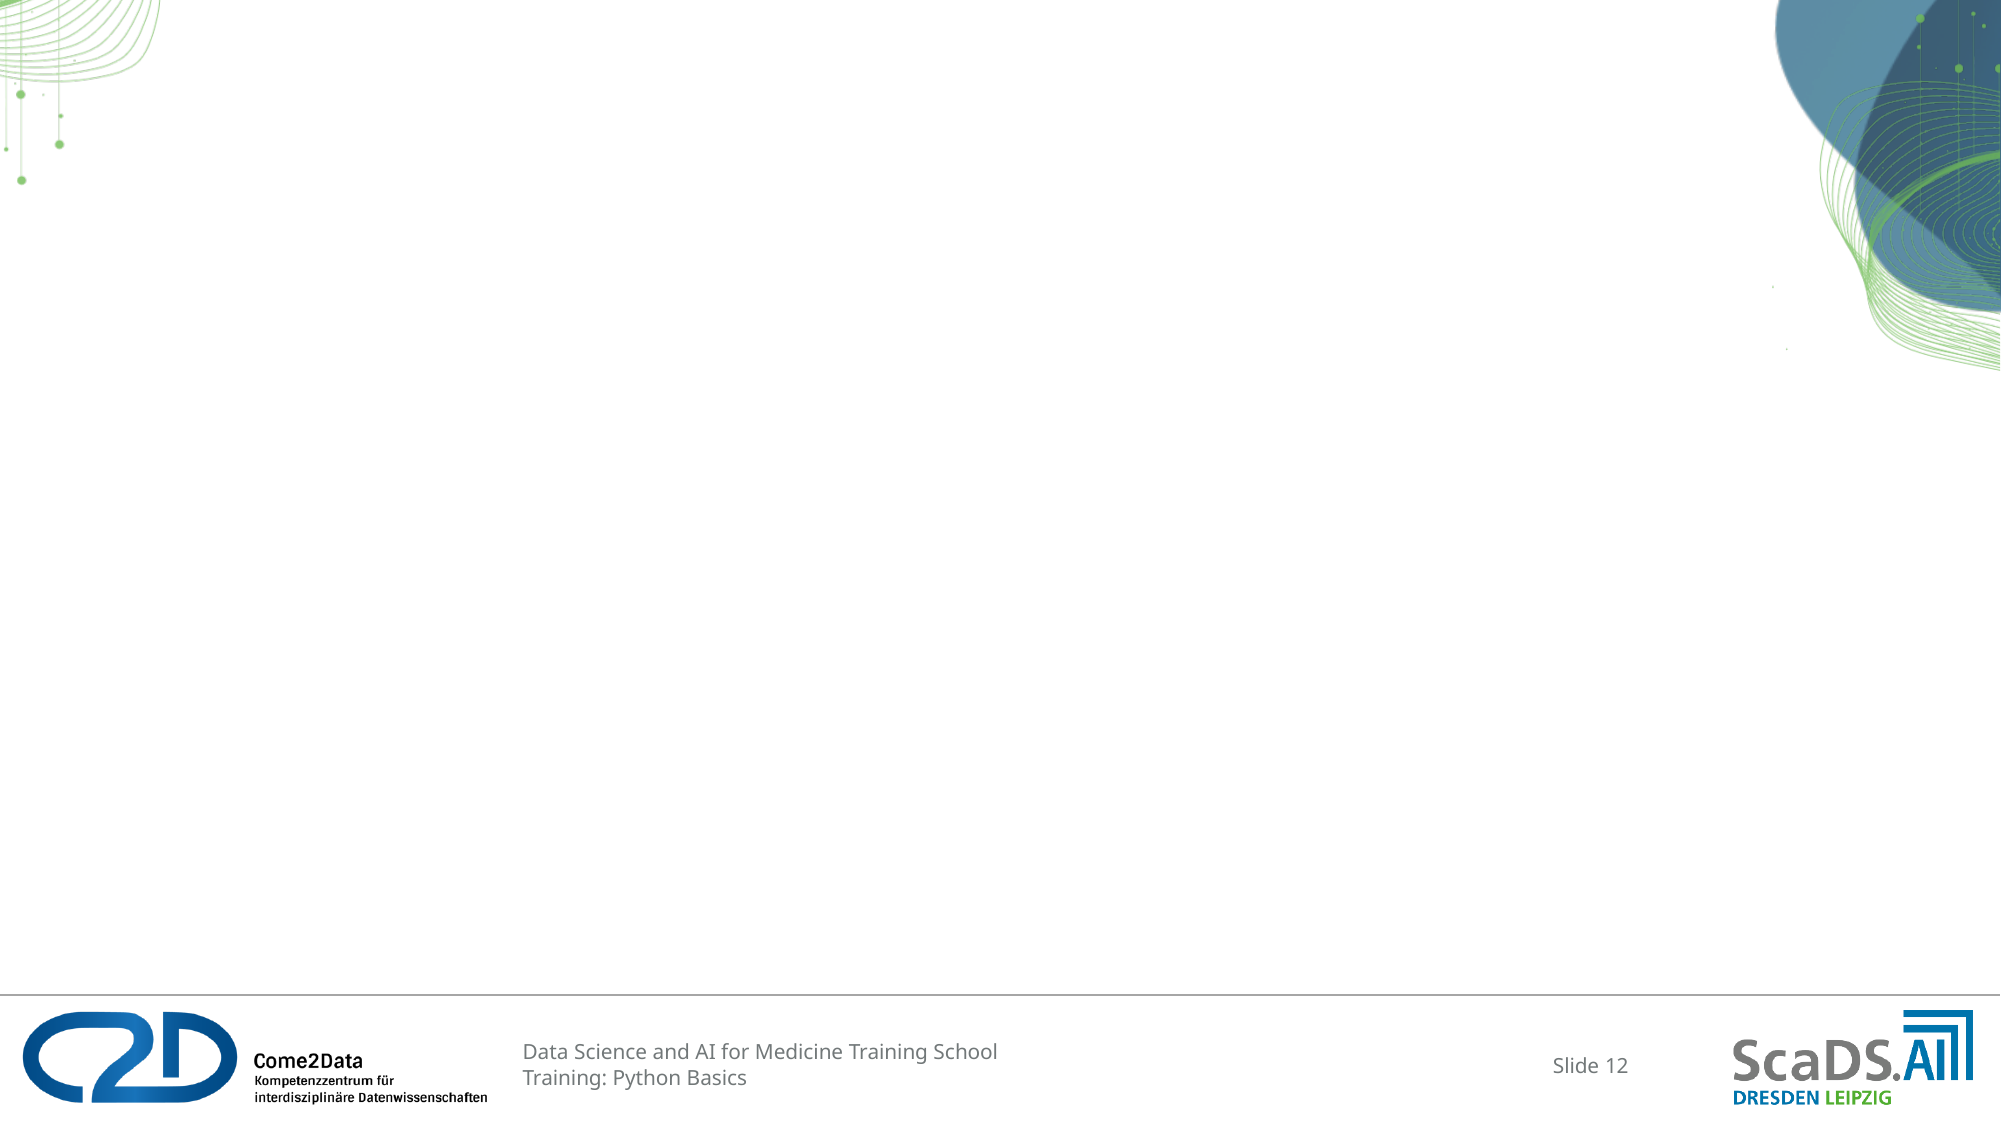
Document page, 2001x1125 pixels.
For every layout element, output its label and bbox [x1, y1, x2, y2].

picture [2, 974, 508, 1125]
picture [0, 0, 2001, 958]
picture [1731, 1008, 1975, 1108]
